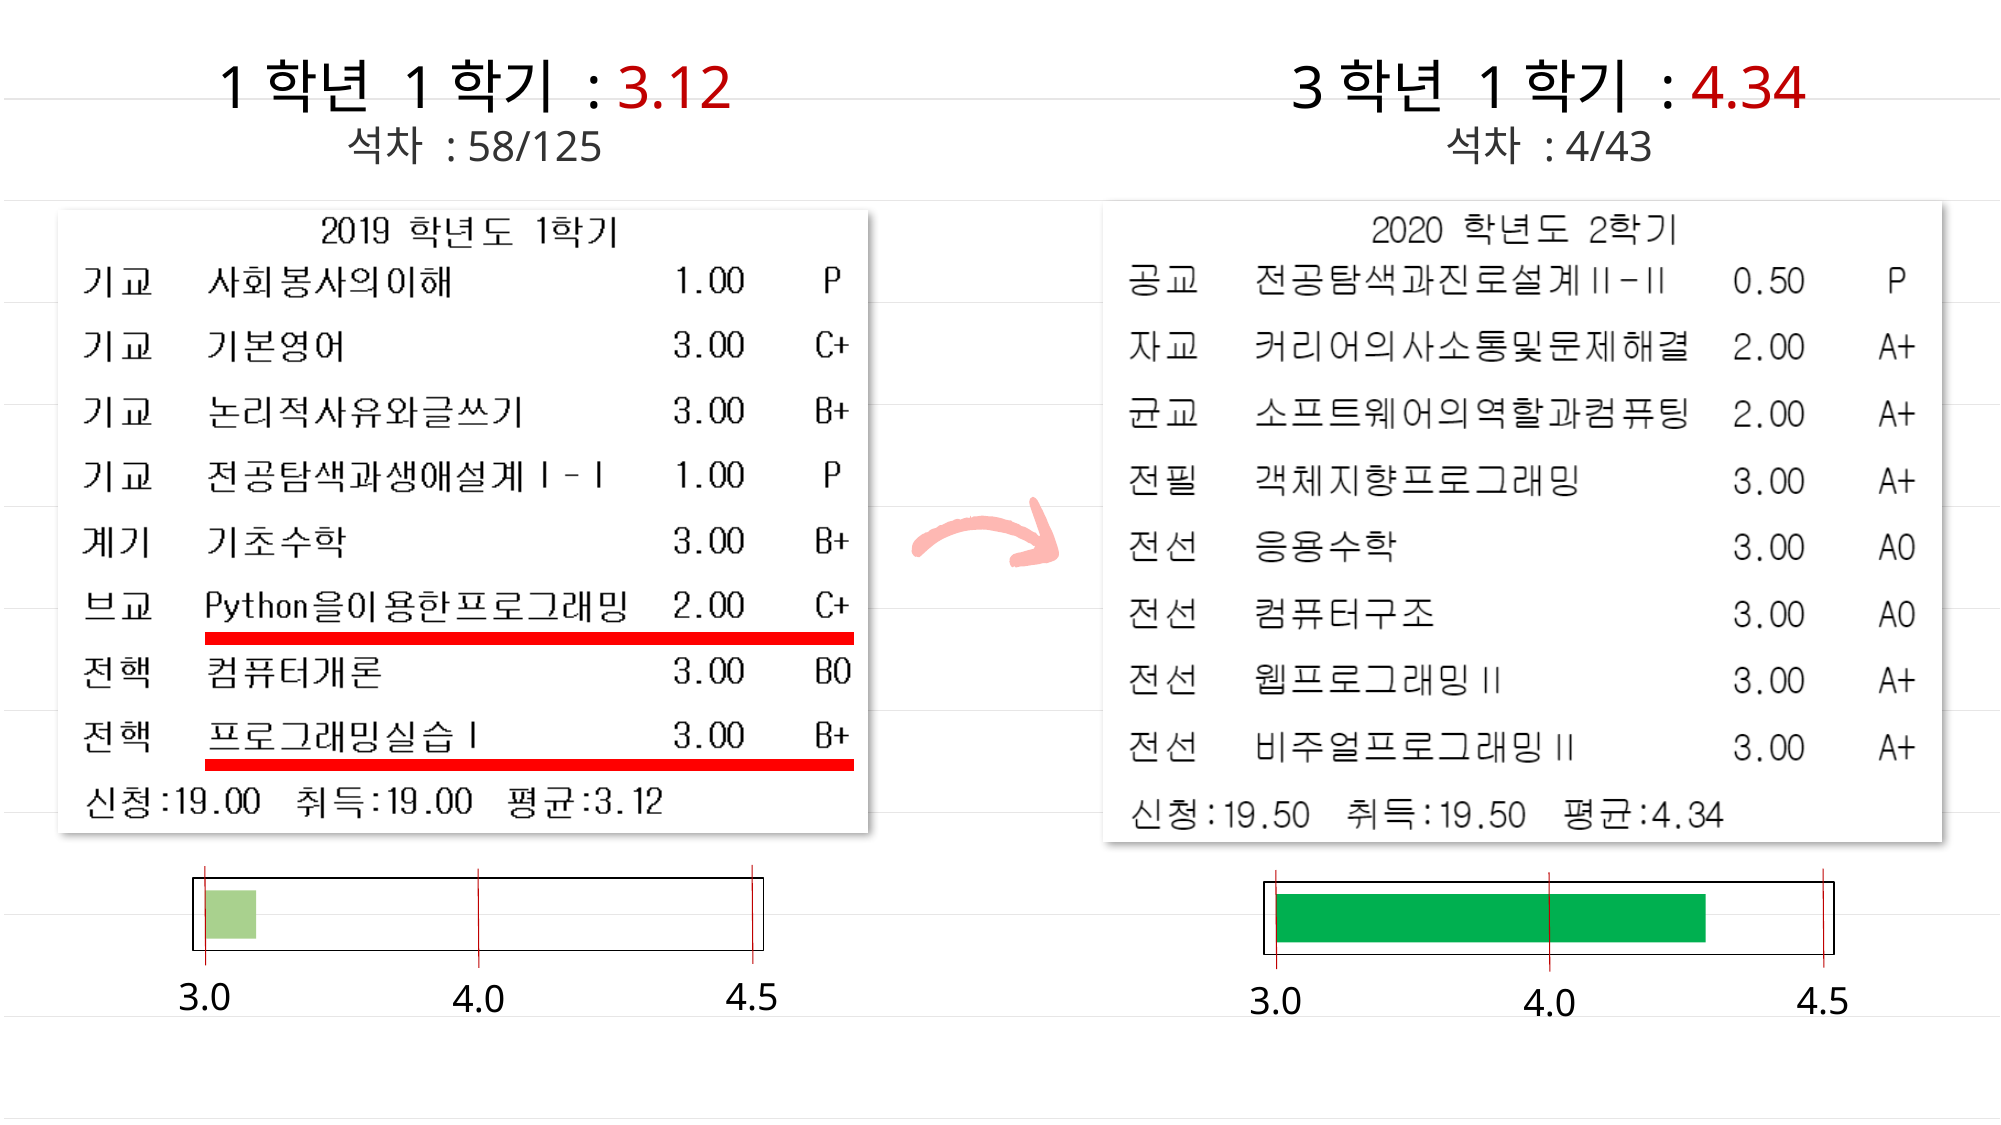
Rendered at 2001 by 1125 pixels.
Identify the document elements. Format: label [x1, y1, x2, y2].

text_box [1263, 881, 1275, 955]
text_box [479, 878, 752, 951]
picture [58, 210, 868, 833]
text_box [206, 878, 477, 951]
text_box [753, 878, 764, 951]
picture [1103, 201, 1942, 842]
text_box [1277, 881, 1548, 955]
text_box [192, 878, 204, 951]
text_box [1824, 881, 1835, 955]
text_box [1, 0, 2000, 1119]
text_box [1550, 881, 1822, 955]
